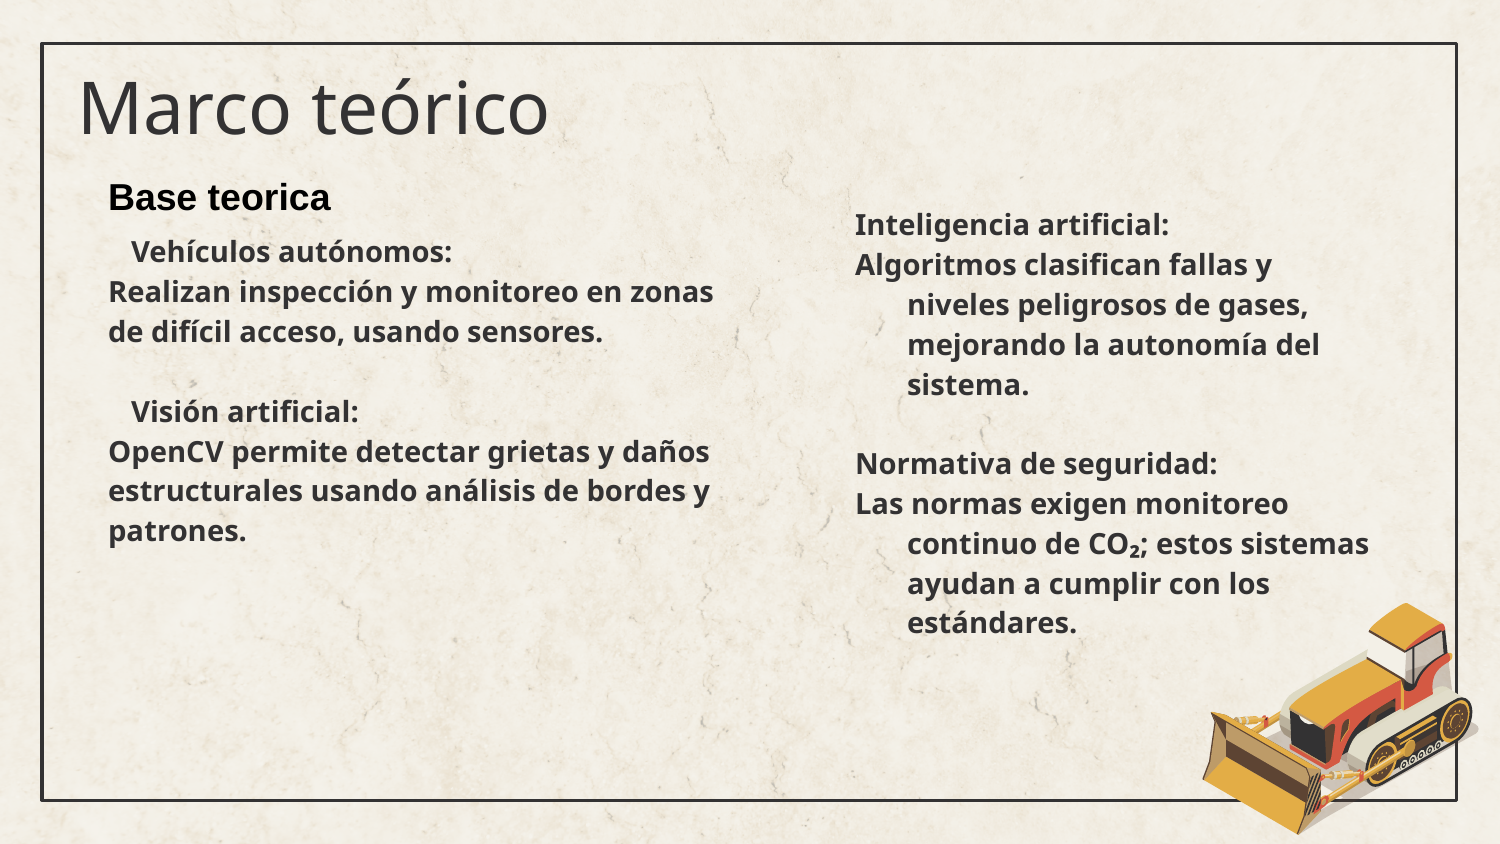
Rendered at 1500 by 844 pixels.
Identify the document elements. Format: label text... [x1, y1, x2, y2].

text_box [1202, 602, 1479, 836]
text_box Inteligencia artificial: Algoritmos clasifican fallas y niveles peligrosos de gases, mejorando la autonomía del sistema. Normativa de seguridad: Las normas exigen monitoreo continuo de CO₂; estos sistemas ayudan a cumplir con los estándares. [817, 186, 1397, 640]
text_box Base teorica [93, 141, 527, 233]
title Marco teórico [62, 46, 1327, 141]
text_box Vehículos autónomos: Realizan inspección y monitoreo en zonas de difícil acceso, usando sensores. Visión artificial: OpenCV permite detectar grietas y daños estructurales usando análisis de bordes y patrones. [93, 213, 751, 640]
